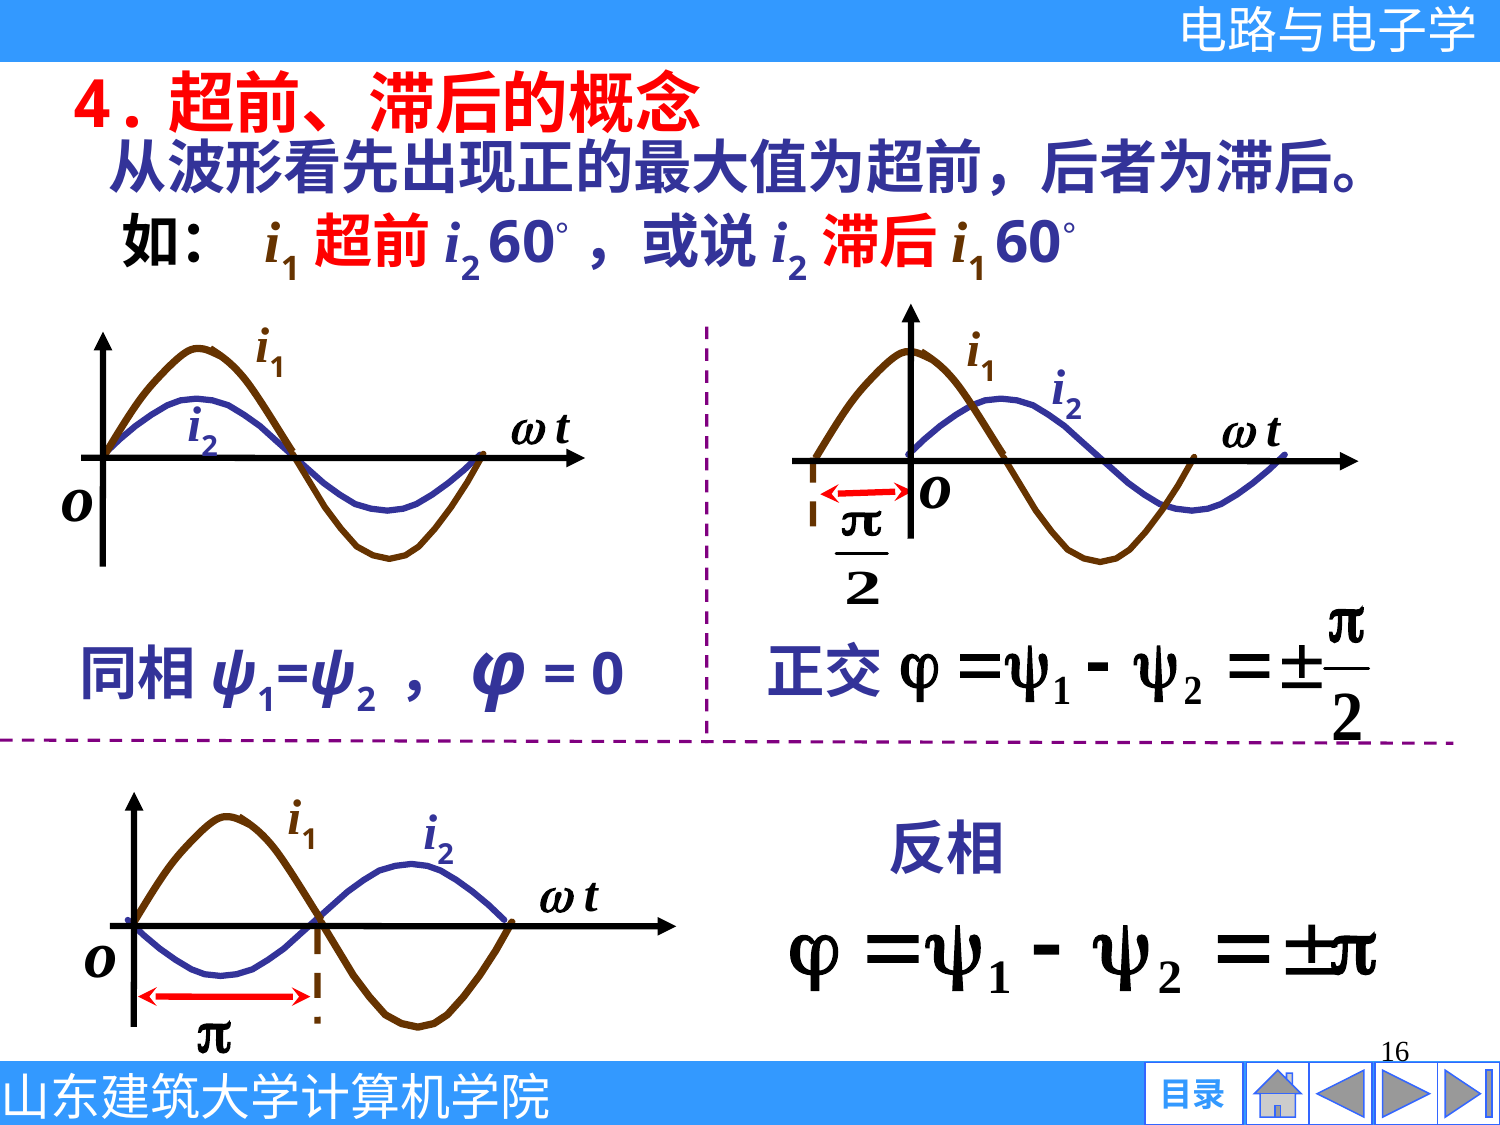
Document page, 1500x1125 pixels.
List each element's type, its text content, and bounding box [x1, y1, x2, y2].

text_box 4.超前、滞后的概念 [24, 53, 750, 149]
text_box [791, 303, 1359, 567]
text_box 从波形看先出现正的最大值为超前，后者为滞后。 [94, 122, 1441, 208]
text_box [749, 569, 1381, 758]
slide_number 16 [1074, 1024, 1425, 1103]
text_box 同相ψ1=ψ2 ，φ = 0 [64, 623, 684, 718]
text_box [69, 776, 677, 1068]
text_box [777, 803, 1394, 1008]
text_box 如： i1超前i2 60°，或说i2滞后i1 60° [106, 197, 1172, 295]
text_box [46, 305, 586, 567]
